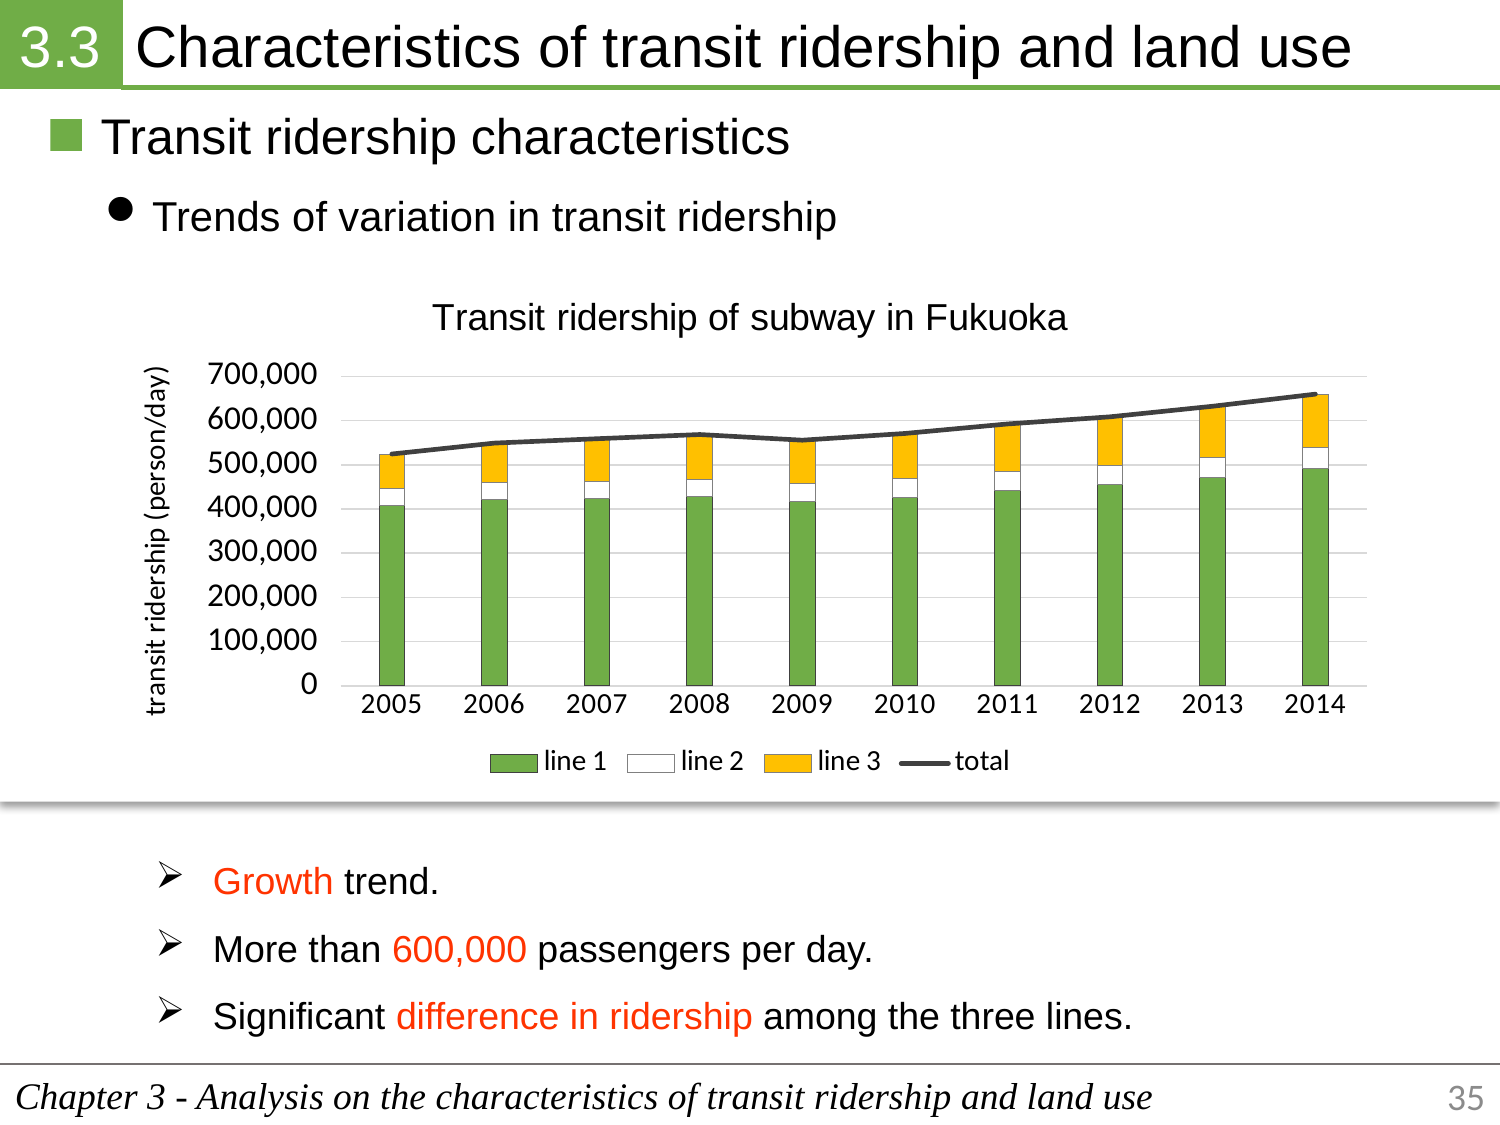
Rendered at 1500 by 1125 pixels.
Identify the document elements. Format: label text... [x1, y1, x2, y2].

text_box 3.3 [0, 0, 121, 87]
text_box Characteristics of transit ridership and land use [121, 1, 1500, 85]
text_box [50, 96, 810, 173]
text_box Trends of variation in transit ridership [90, 182, 853, 247]
text_box Chapter 3 - Analysis on the characteristics of transit ridership and land use [0, 1065, 1162, 1125]
slide_number 35 [1162, 1065, 1500, 1125]
chart [107, 266, 1393, 785]
text_box [0, 87, 1500, 803]
text_box Growth trend. More than 600,000 passengers per day. Significant difference in ridership among the three lines. [140, 827, 1360, 1045]
